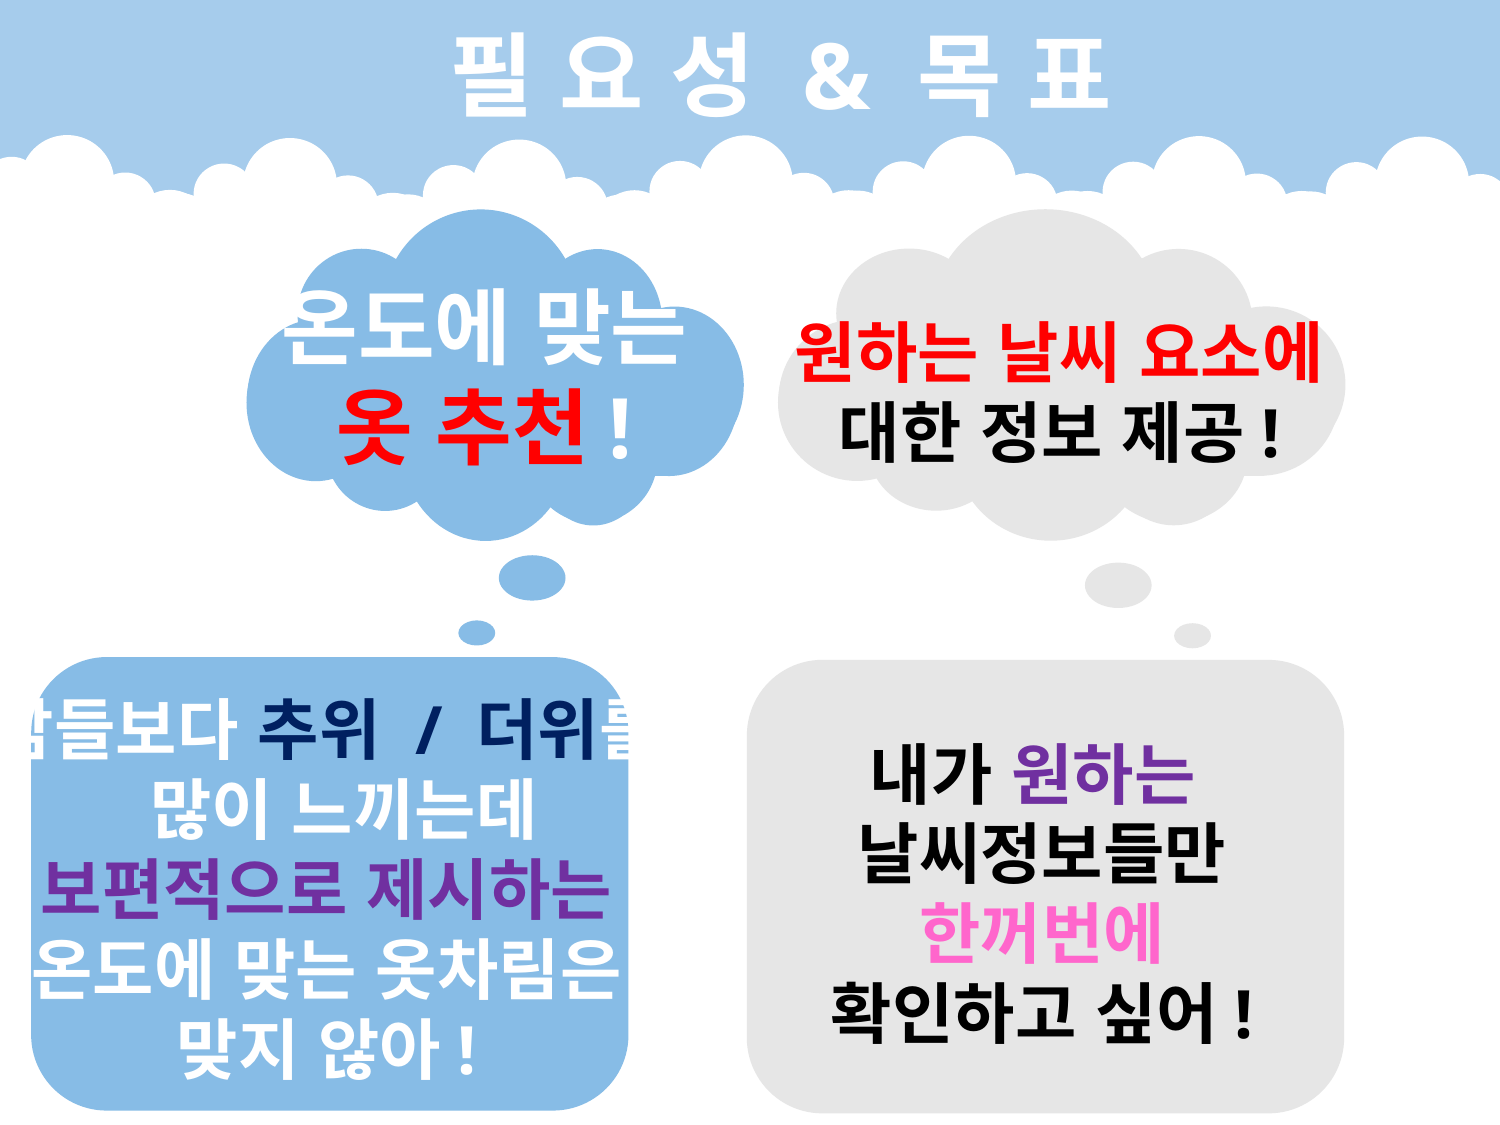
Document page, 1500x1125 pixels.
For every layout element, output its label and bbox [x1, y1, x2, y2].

text_box [777, 209, 1346, 541]
text_box [0, 10, 1500, 1125]
text_box [246, 209, 744, 541]
